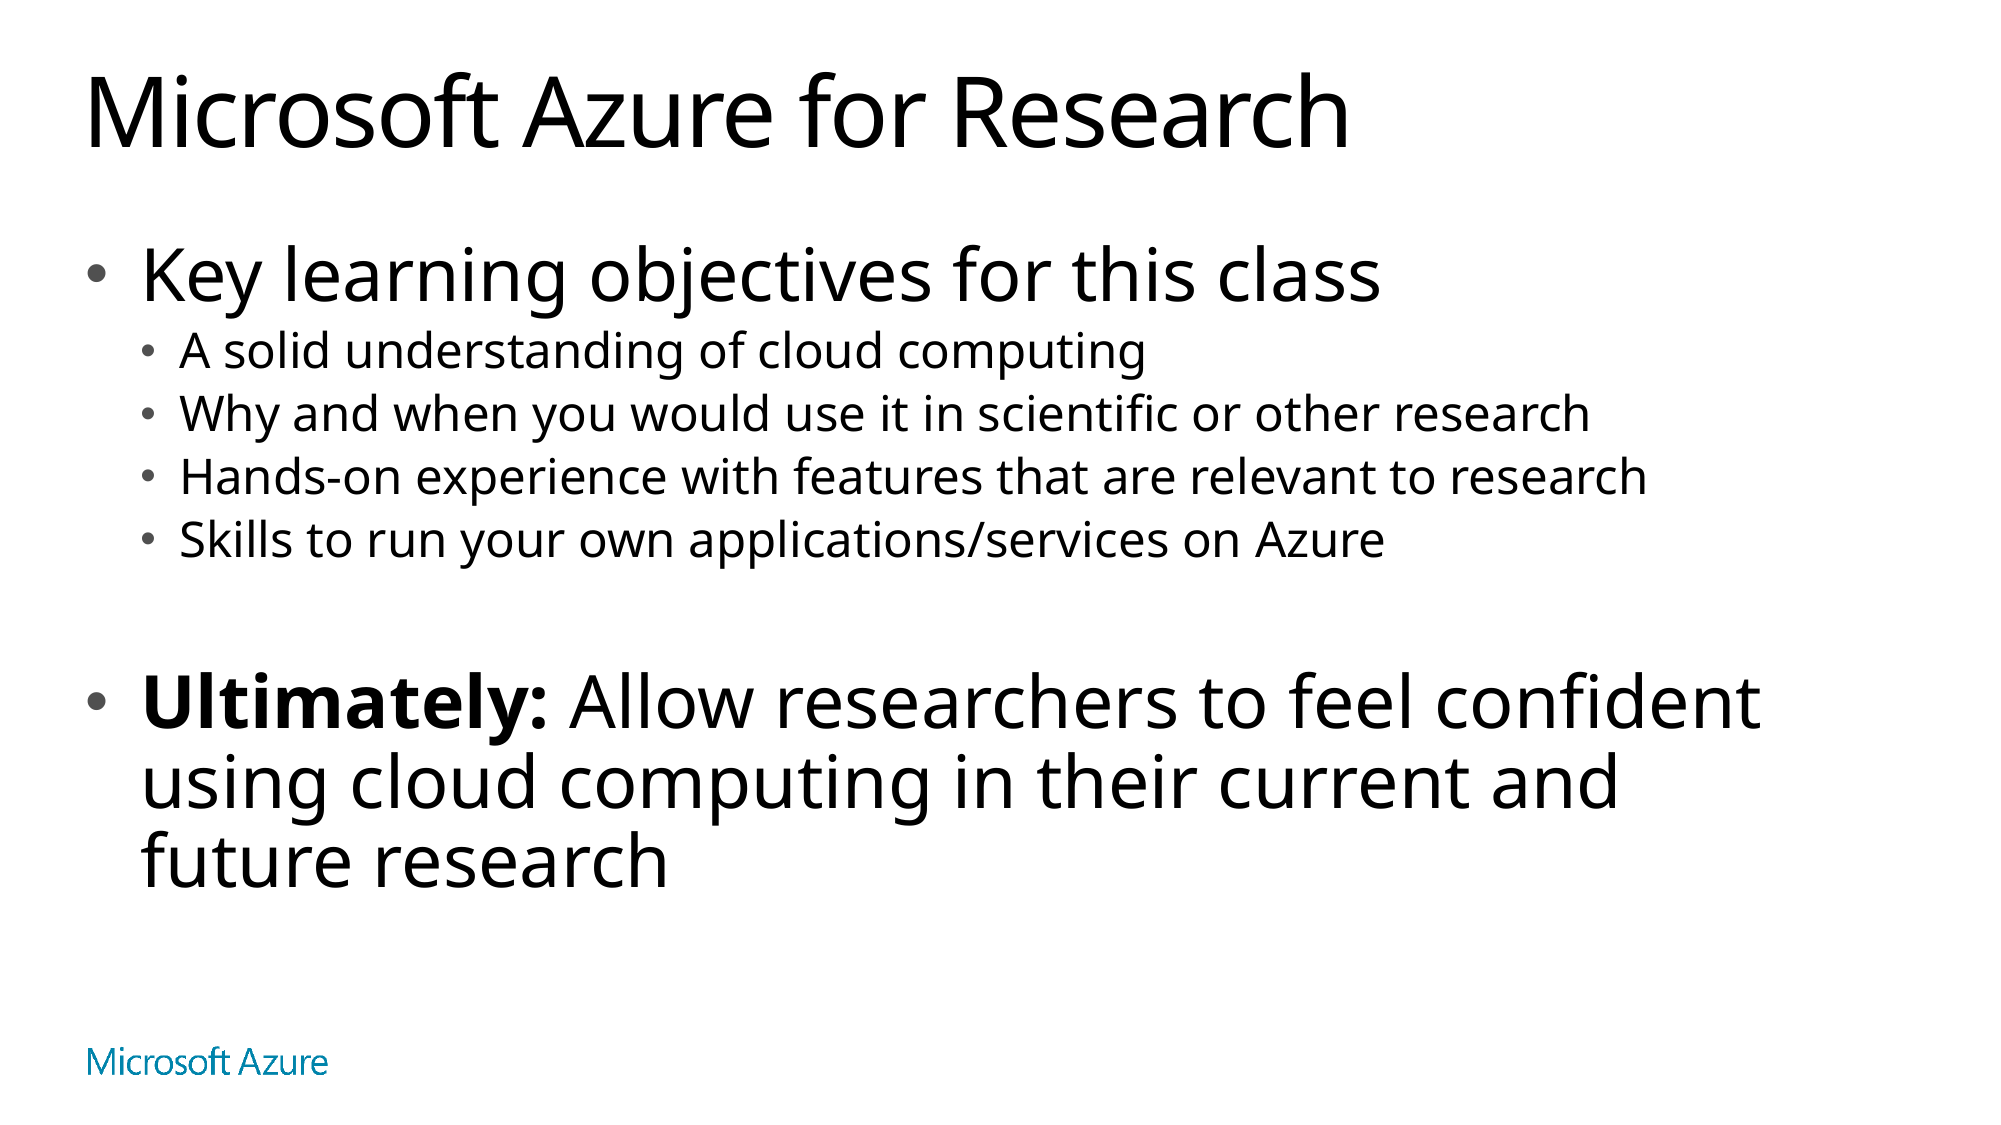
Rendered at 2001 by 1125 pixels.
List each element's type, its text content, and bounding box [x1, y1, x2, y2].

list Key learning objectives for this class A solid understanding of cloud computing Why and when you would use it in scientific or other research Hands-on experience with features that are relevant to research Skills to run your own applications/services on Azure Ultimately: Allow researchers to feel confident using cloud computing in their current and future research [85, 237, 1847, 823]
title Microsoft Azure for Research [58, 47, 1942, 196]
